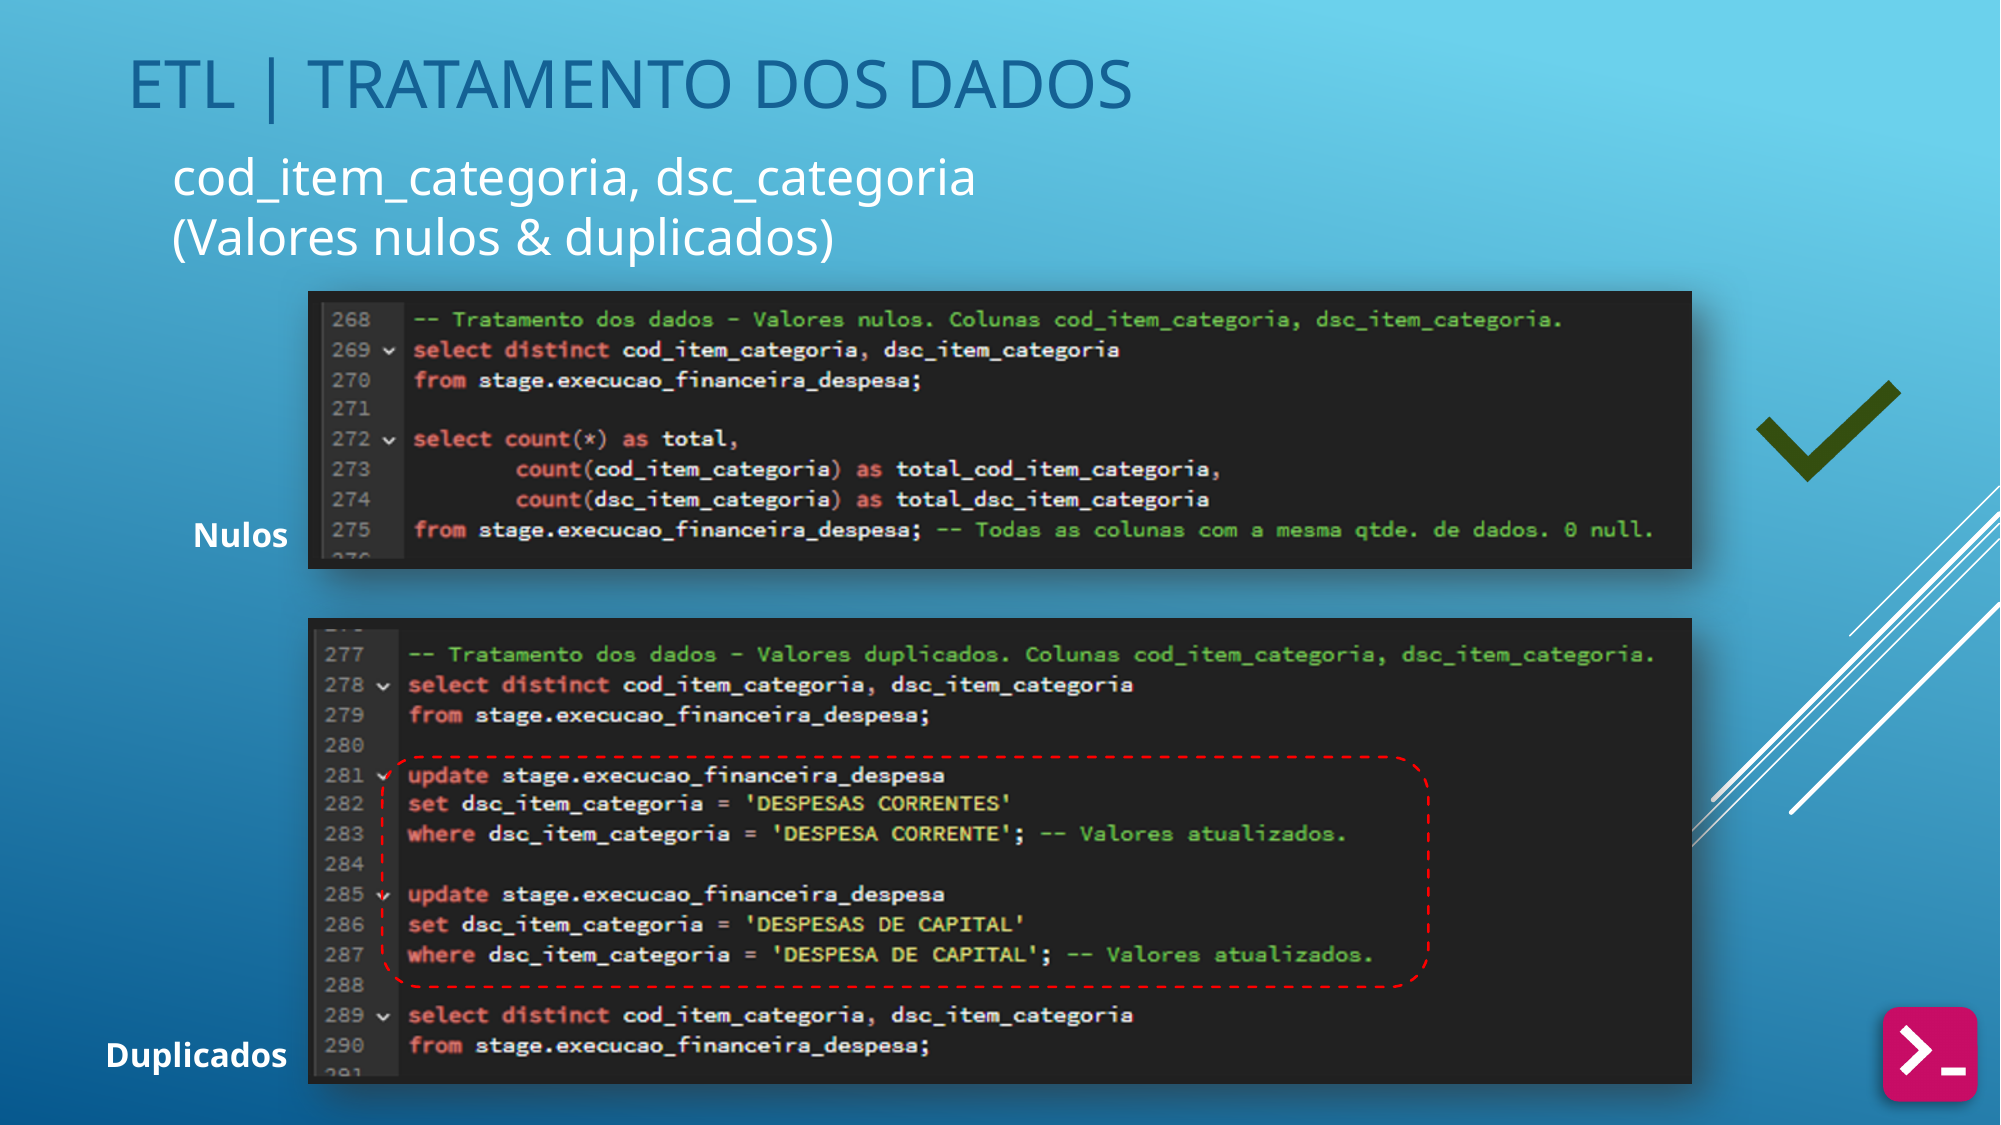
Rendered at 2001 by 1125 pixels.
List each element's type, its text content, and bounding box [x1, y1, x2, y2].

text_box [1723, 291, 1829, 945]
picture [308, 617, 1692, 1084]
text_box cod_item_categoria, dsc_categoria (Valores nulos & duplicados) [157, 138, 993, 273]
text_box Duplicados [90, 1026, 303, 1082]
picture [1752, 354, 1904, 506]
picture [308, 291, 1692, 569]
text_box Nulos [177, 506, 304, 562]
title ETL | TRATAMENTO DOS DADOS [112, 4, 2000, 159]
text_box [171, 291, 306, 945]
picture [1882, 1006, 1978, 1102]
